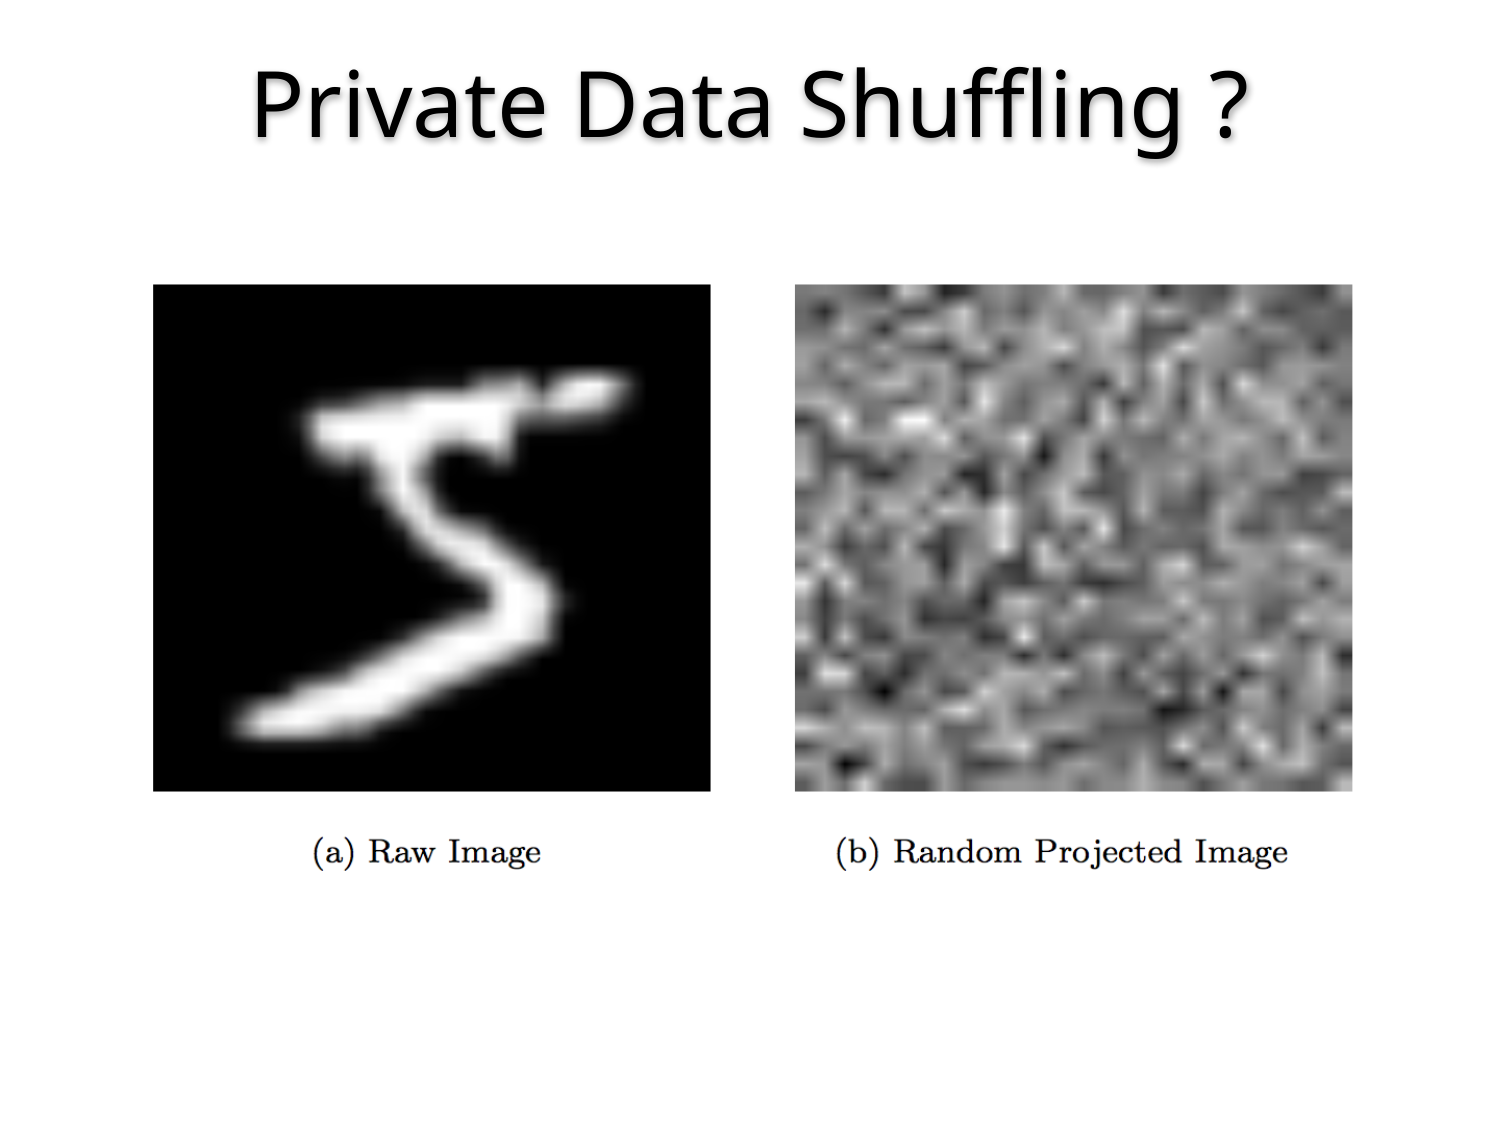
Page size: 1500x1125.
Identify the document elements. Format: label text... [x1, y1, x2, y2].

picture [0, 199, 1442, 899]
text_box Private Data Shuffling ? [0, 0, 1500, 201]
